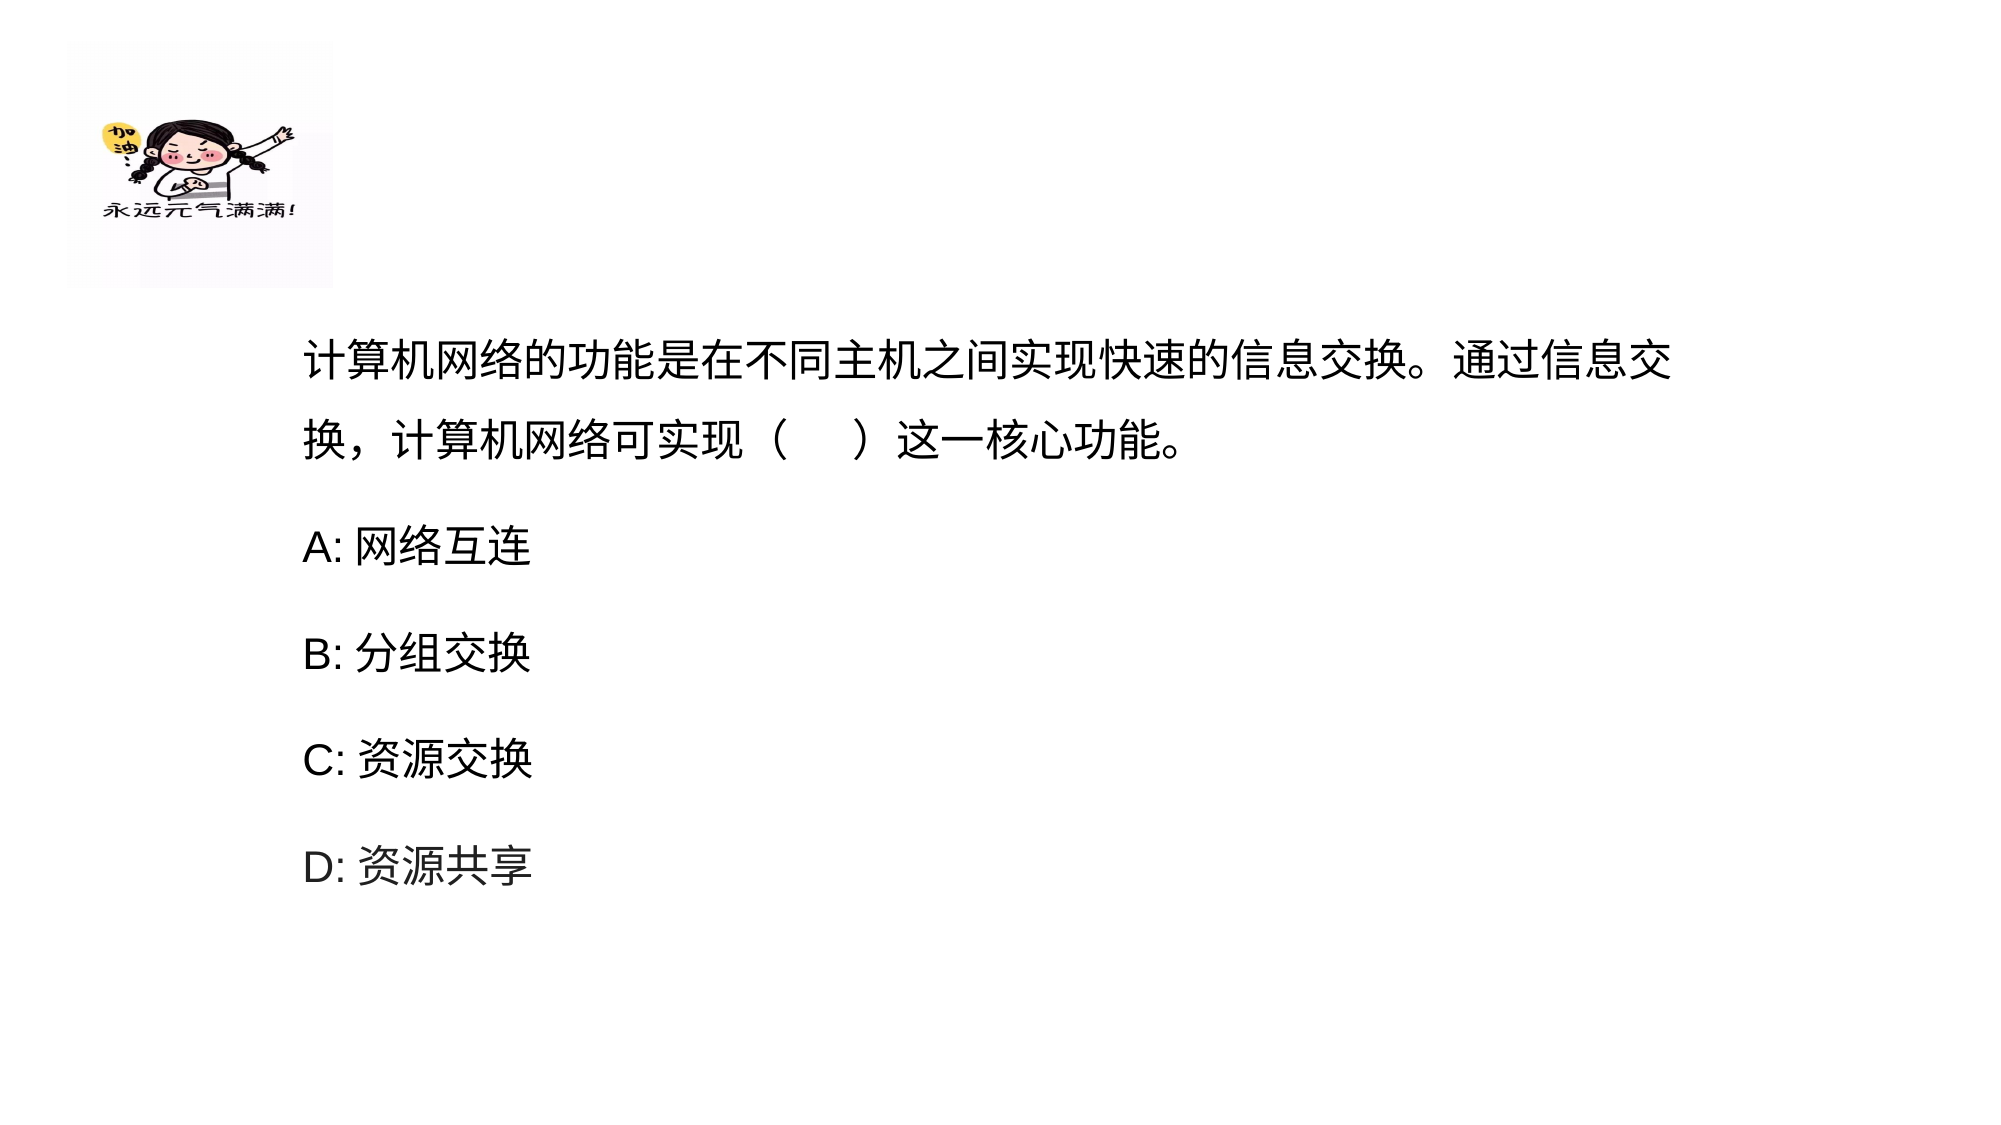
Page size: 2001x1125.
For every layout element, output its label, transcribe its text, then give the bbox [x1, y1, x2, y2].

text_box 计算机网络的功能是在不同主机之间实现快速的信息交换。通过信息交换，计算机网络可实现（ D）这一核心功能。 A:网络互连 B:分组交换 C:资源交换 D:资源共享 [287, 298, 1692, 899]
picture [67, 41, 333, 288]
